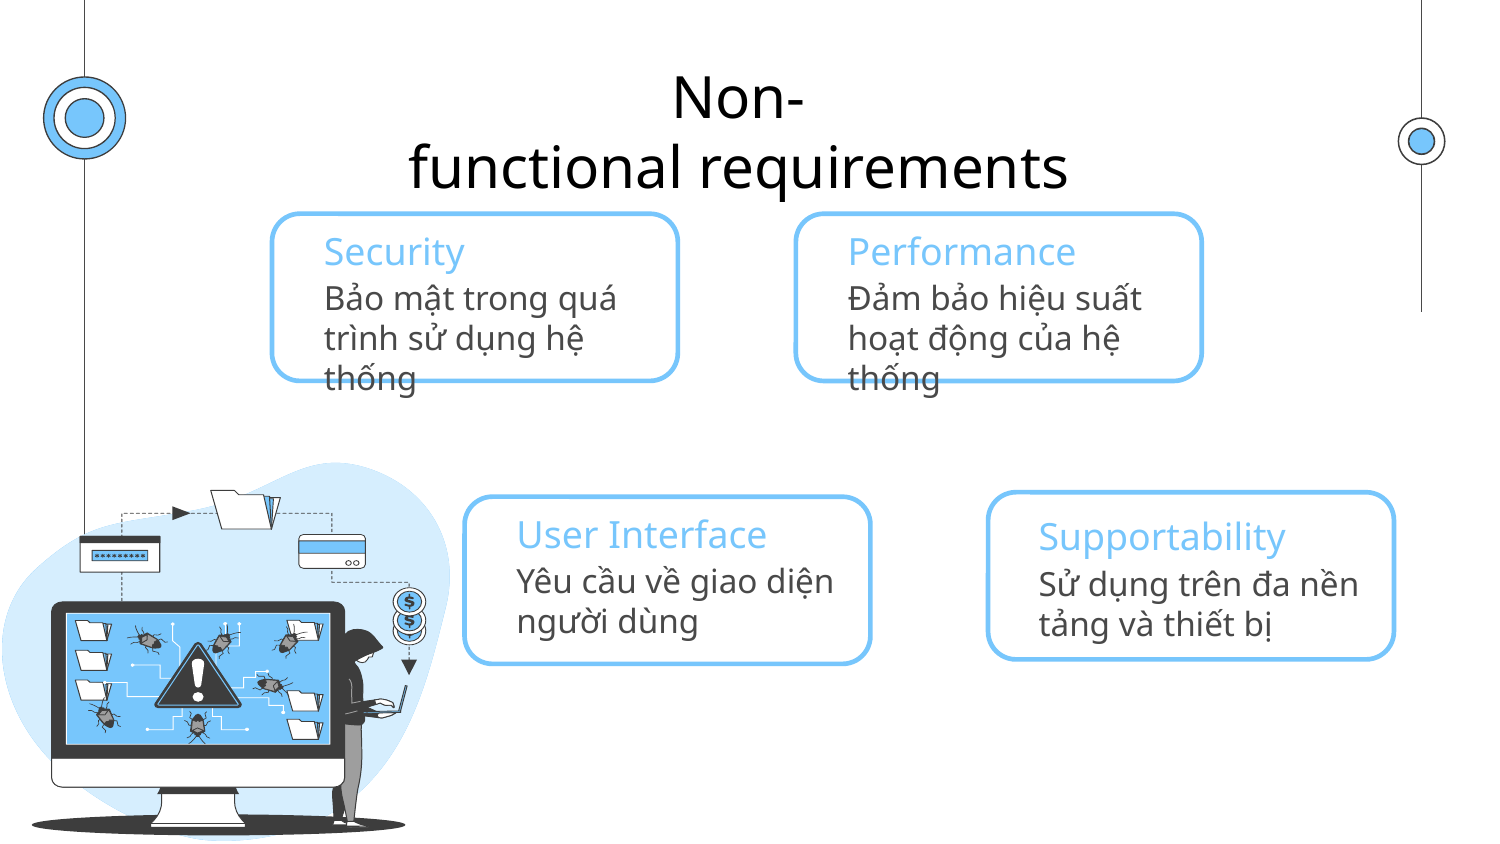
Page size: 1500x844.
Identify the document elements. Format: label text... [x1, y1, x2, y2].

text_box Non-functional requirements [350, 45, 1127, 140]
subtitle Performance [832, 212, 1192, 262]
text_box [795, 213, 1202, 381]
subtitle Sử dụng trên đa nền tảng và thiết bị [1023, 547, 1382, 648]
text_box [0, 462, 463, 842]
text_box [271, 213, 678, 381]
subtitle Bảo mật trong quá trình sử dụng hệ thống [308, 262, 668, 363]
text_box Yêu cầu về giao diện người dùng [501, 545, 860, 646]
text_box User Interface [501, 495, 860, 545]
subtitle Đảm bảo hiệu suất hoạt động của hệ thống [832, 262, 1192, 363]
text_box [988, 492, 1394, 660]
subtitle Supportability [1023, 498, 1382, 547]
text_box [467, 496, 871, 664]
subtitle Security [308, 212, 668, 262]
